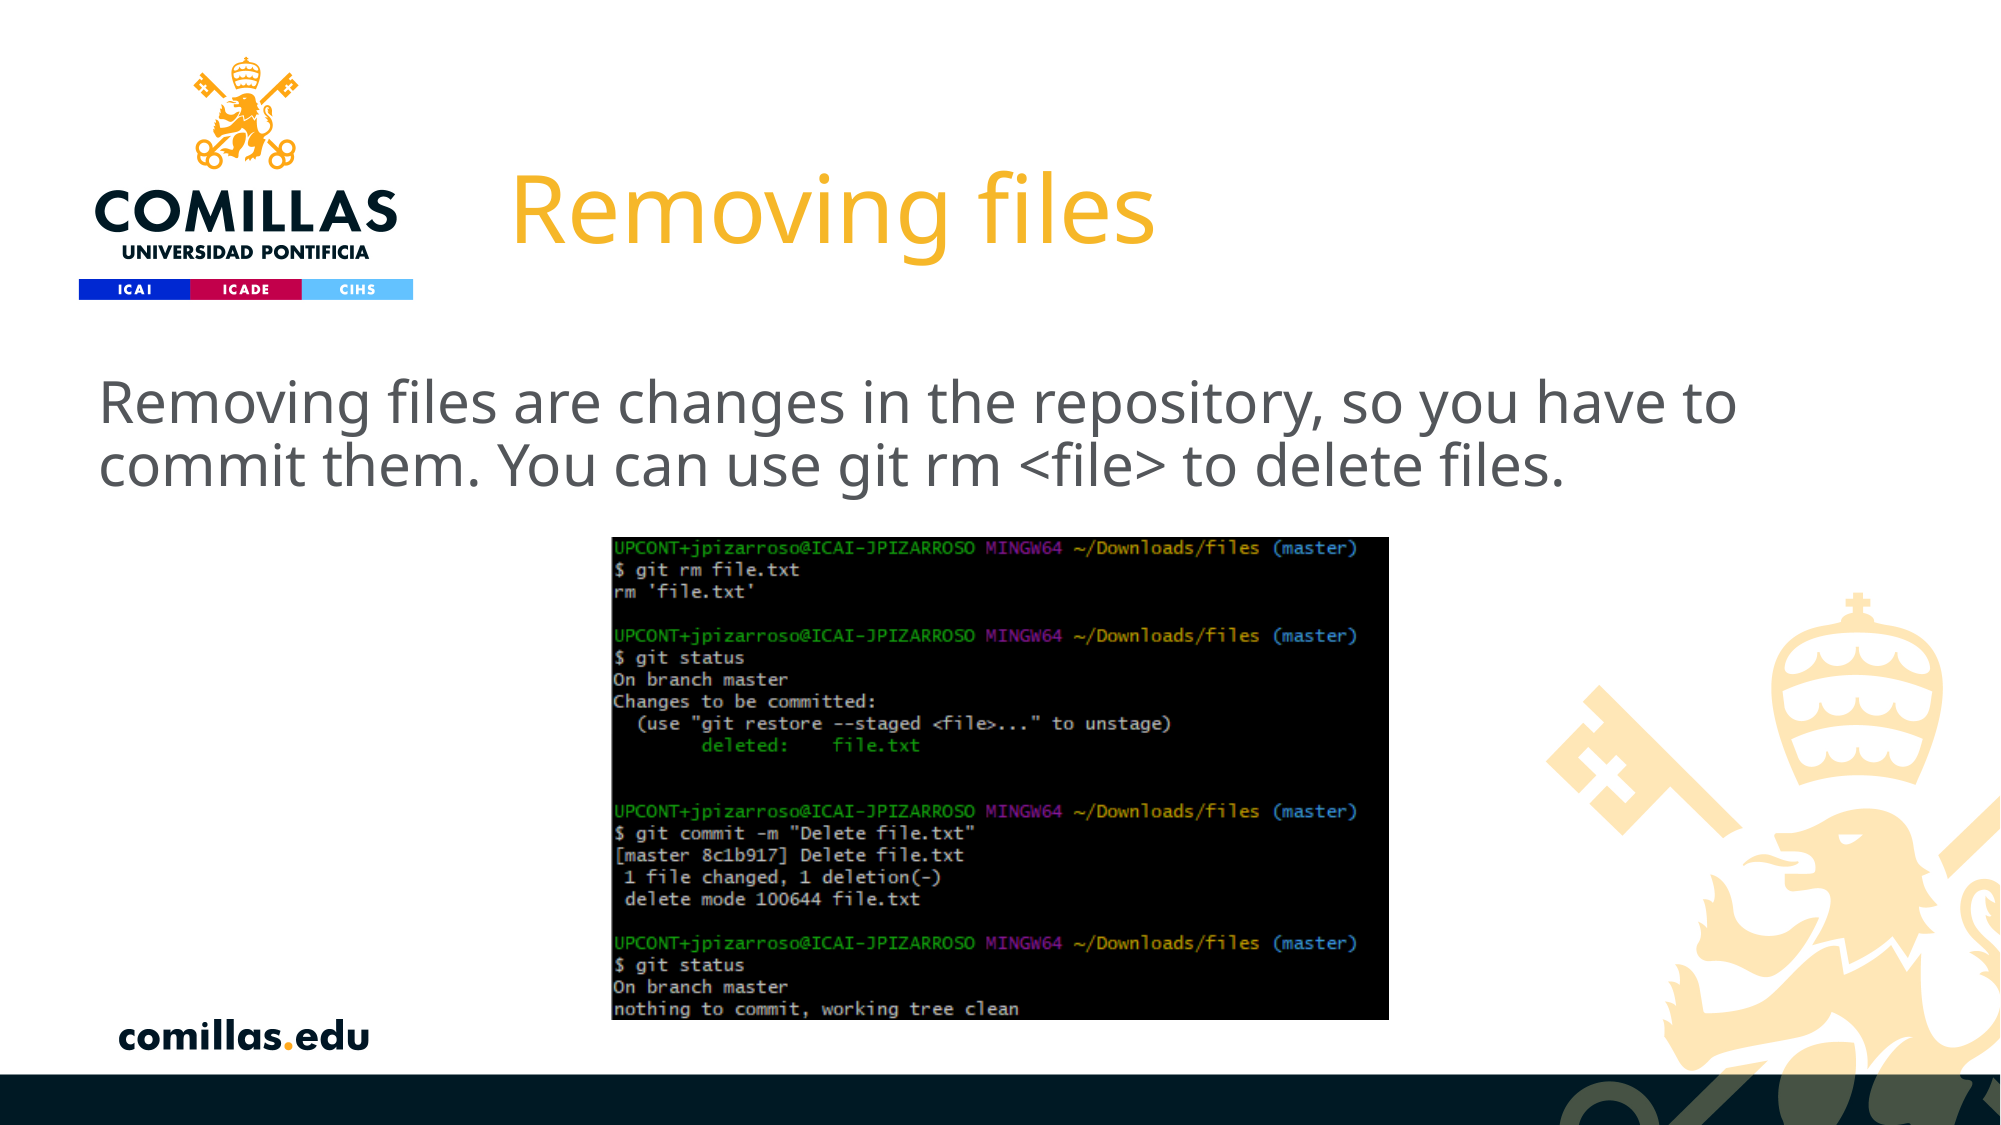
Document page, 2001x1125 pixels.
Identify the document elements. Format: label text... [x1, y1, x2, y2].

title Removing files [494, 52, 1942, 300]
list Removing files are changes in the repository, so you have to commit them. You can use git rm <file> to delete files. [83, 366, 1926, 965]
picture [0, 0, 2001, 1125]
